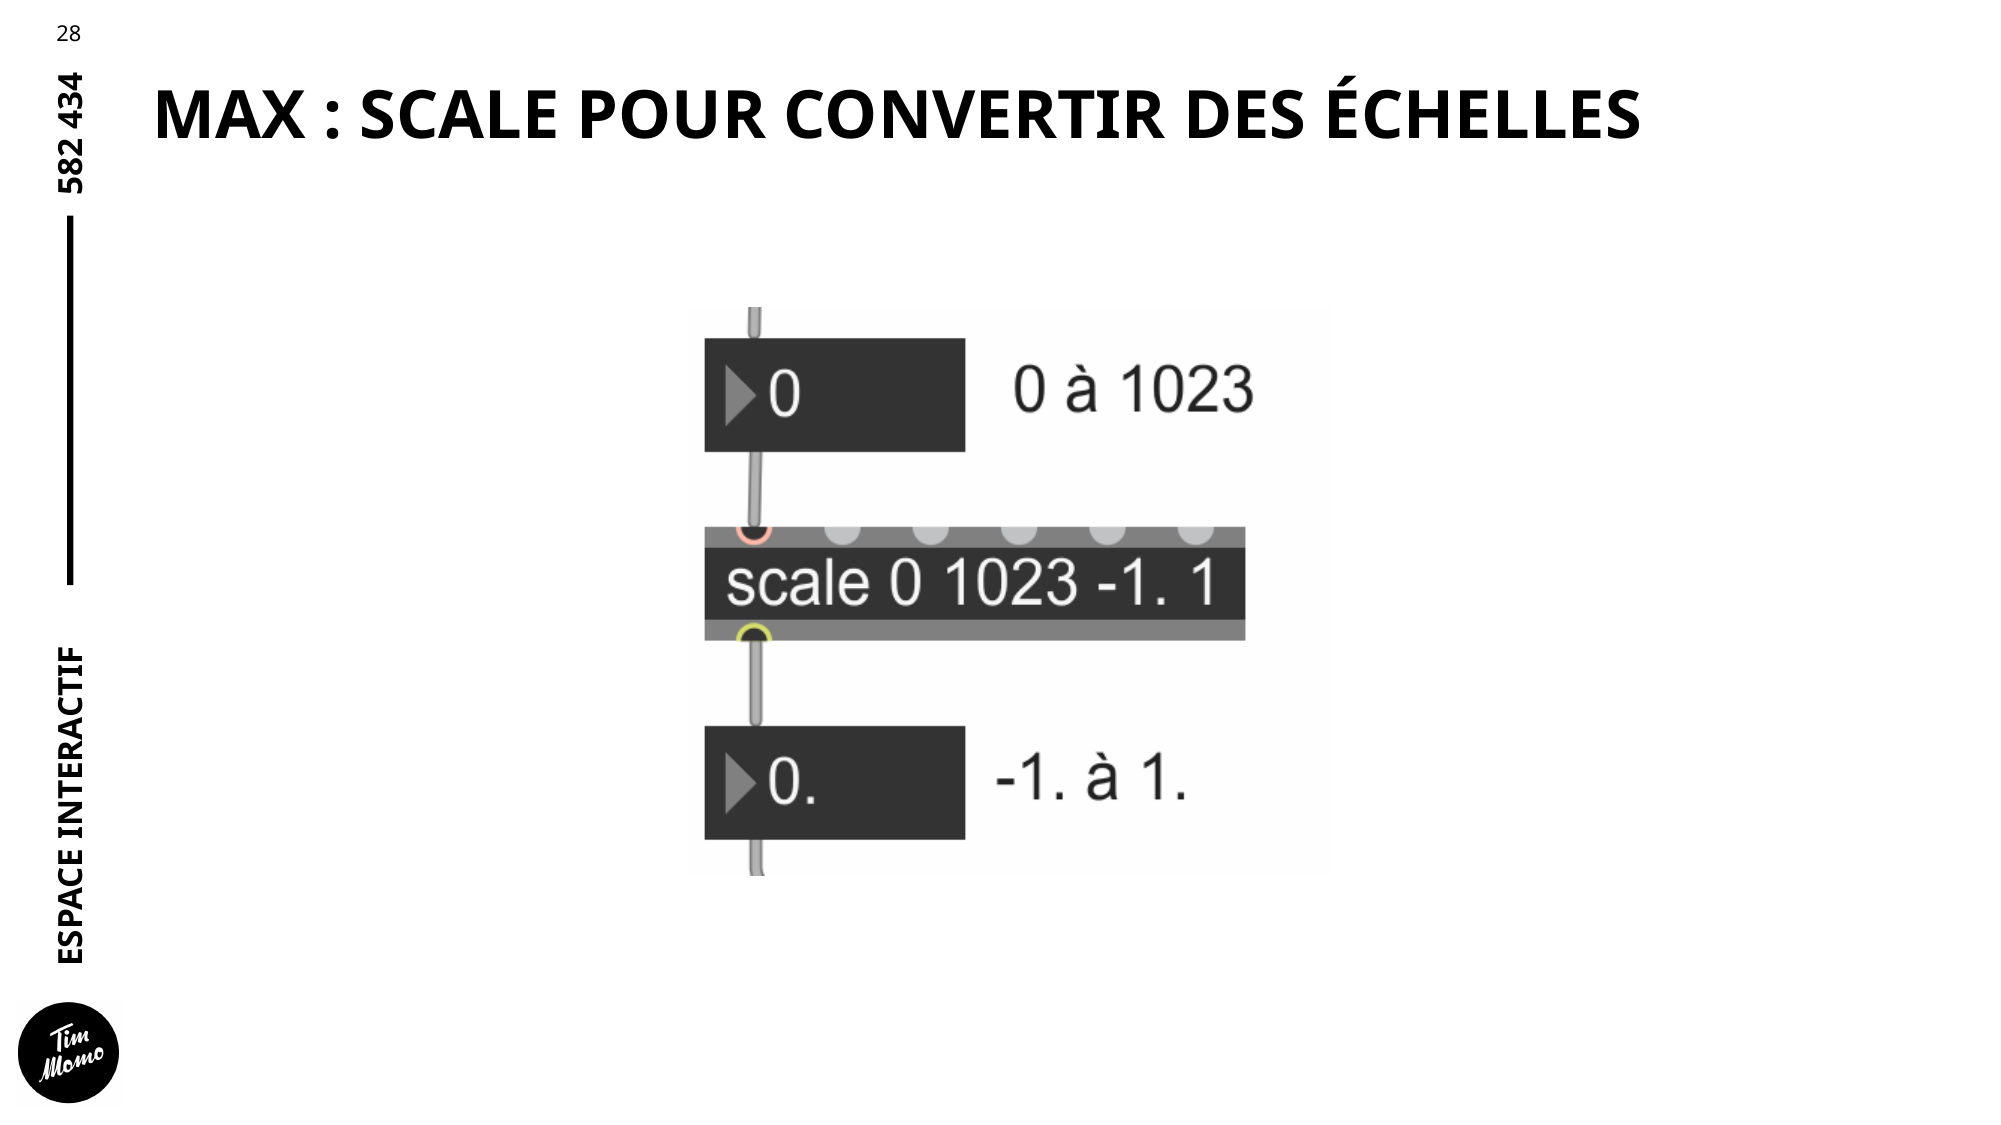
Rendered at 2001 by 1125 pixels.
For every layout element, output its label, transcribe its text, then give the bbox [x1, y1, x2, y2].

title MAX : SCALE POUR CONVERTIR DES ÉCHELLES [137, 59, 1863, 175]
picture [15, 1000, 123, 1107]
picture [687, 306, 1331, 876]
